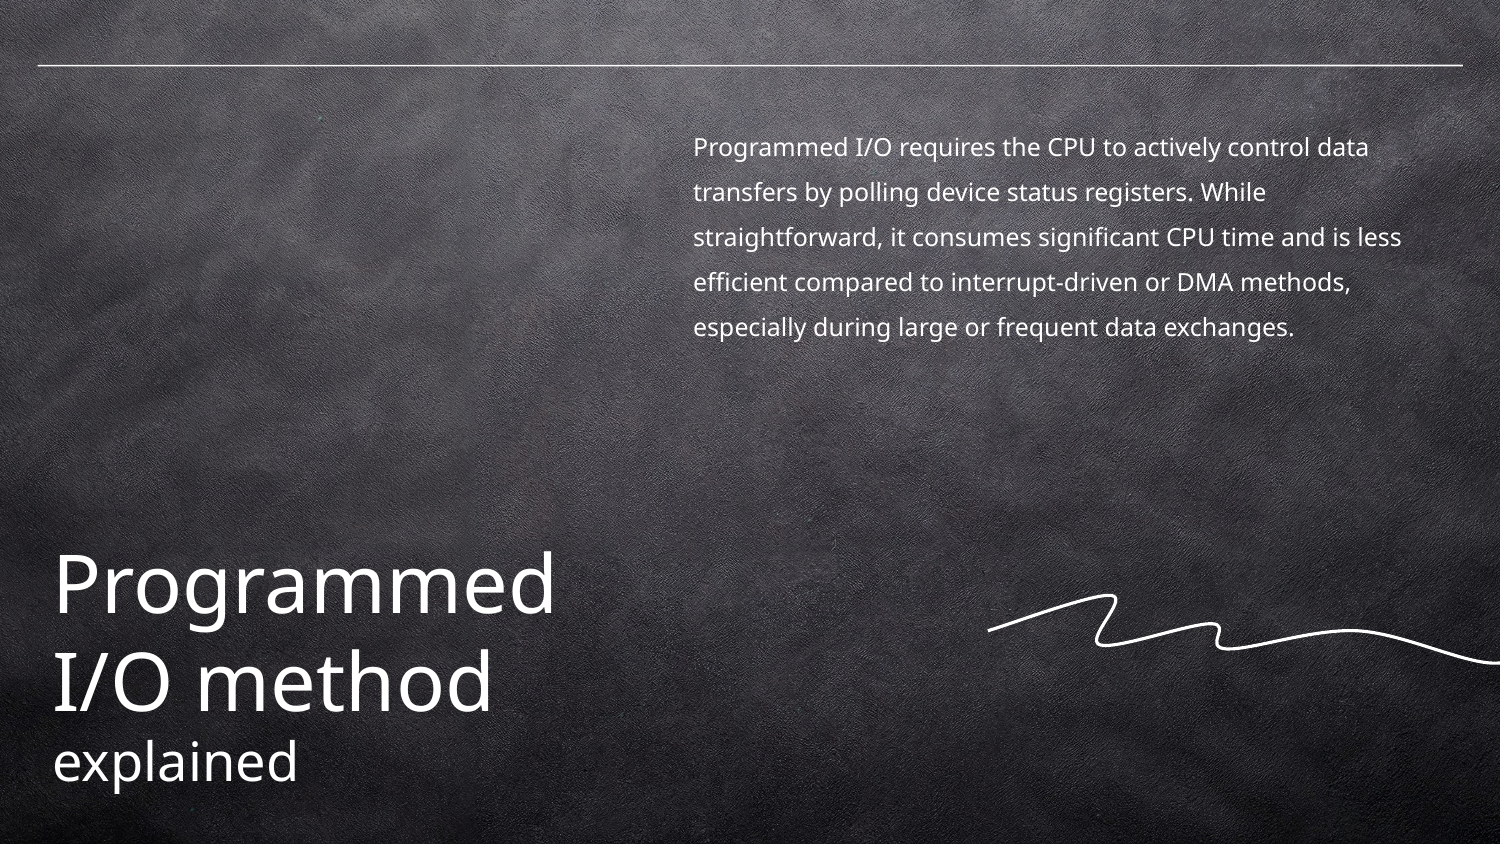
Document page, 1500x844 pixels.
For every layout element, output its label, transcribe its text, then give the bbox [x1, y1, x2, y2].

title Programmed I/O method explained [37, 503, 596, 808]
text_box [987, 595, 1500, 664]
subtitle Programmed I/O requires the CPU to actively control data transfers by polling device status registers. While straightforward, it consumes significant CPU time and is less efficient compared to interrupt-driven or DMA methods, especially during large or frequent data exchanges. [678, 101, 1463, 525]
picture [0, 0, 1500, 844]
